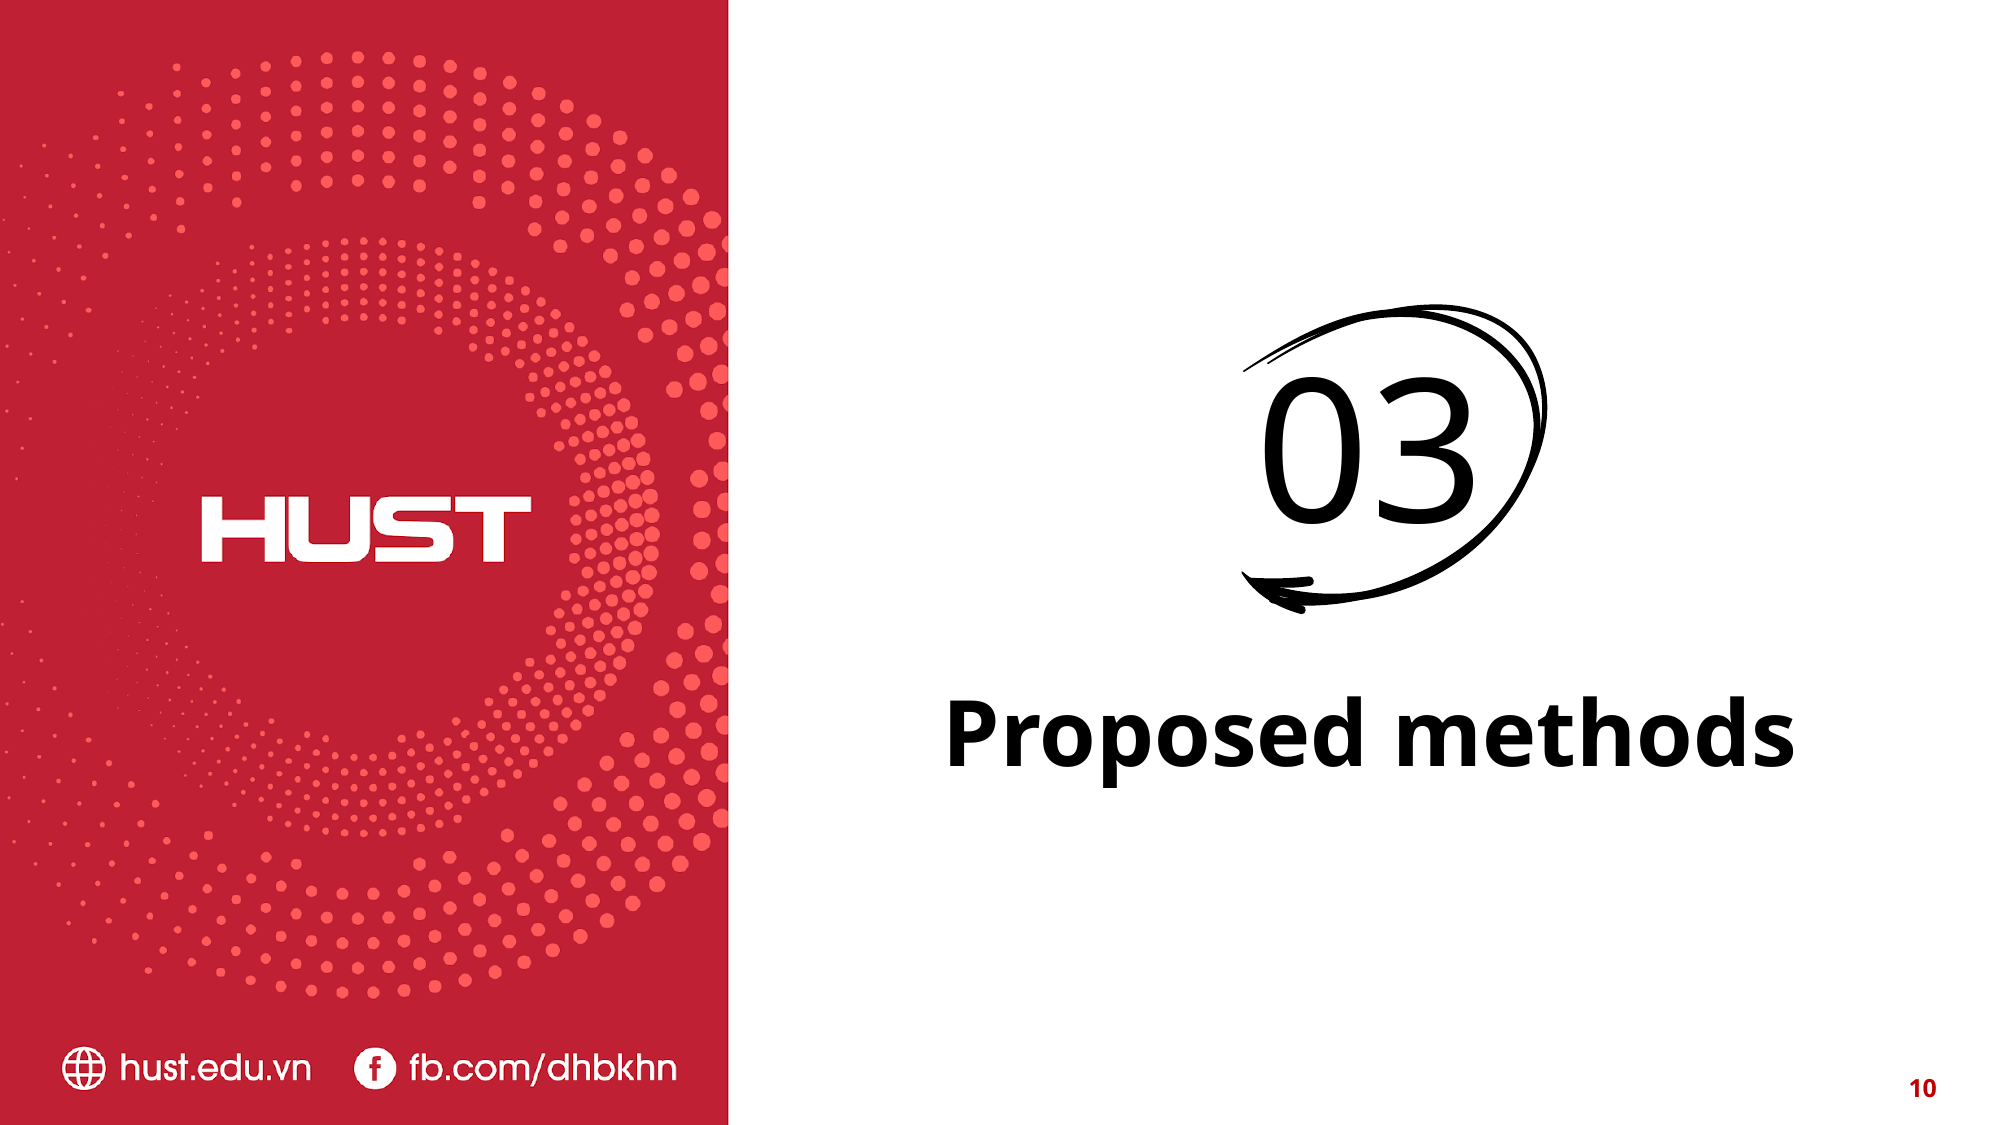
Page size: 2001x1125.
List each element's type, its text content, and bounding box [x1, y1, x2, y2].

picture [0, 0, 2001, 1125]
slide_number ‹#› [1502, 1065, 1953, 1125]
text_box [1057, 303, 1683, 615]
title Proposed methods [860, 679, 1881, 740]
